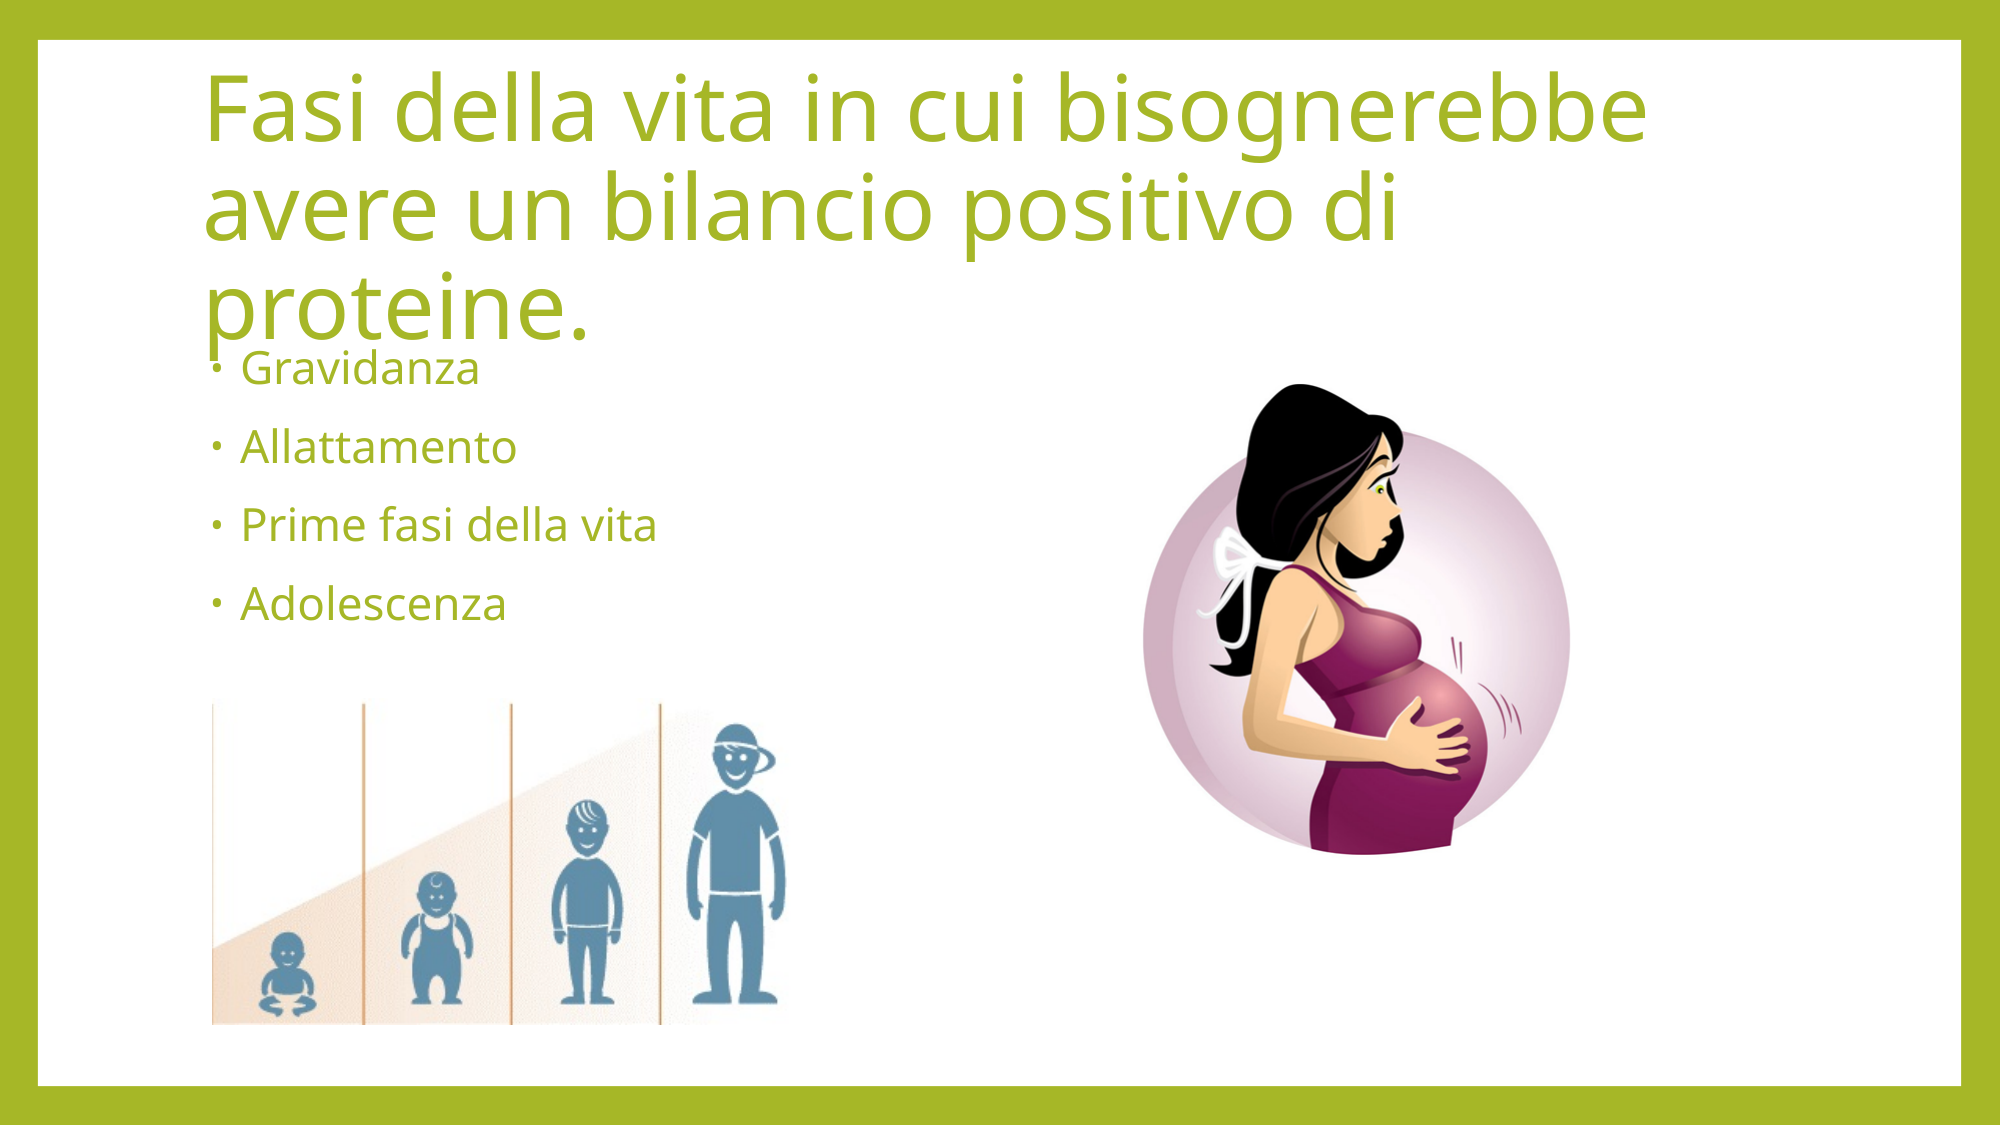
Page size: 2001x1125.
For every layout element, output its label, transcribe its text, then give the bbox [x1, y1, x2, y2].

title Fasi della vita in cui bisognerebbe avere un bilancio positivo di proteine. [187, 99, 1808, 323]
list Gravidanza Allattamento Prime fasi della vita Adolescenza [187, 337, 968, 998]
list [1032, 377, 1676, 860]
picture [212, 698, 812, 1026]
